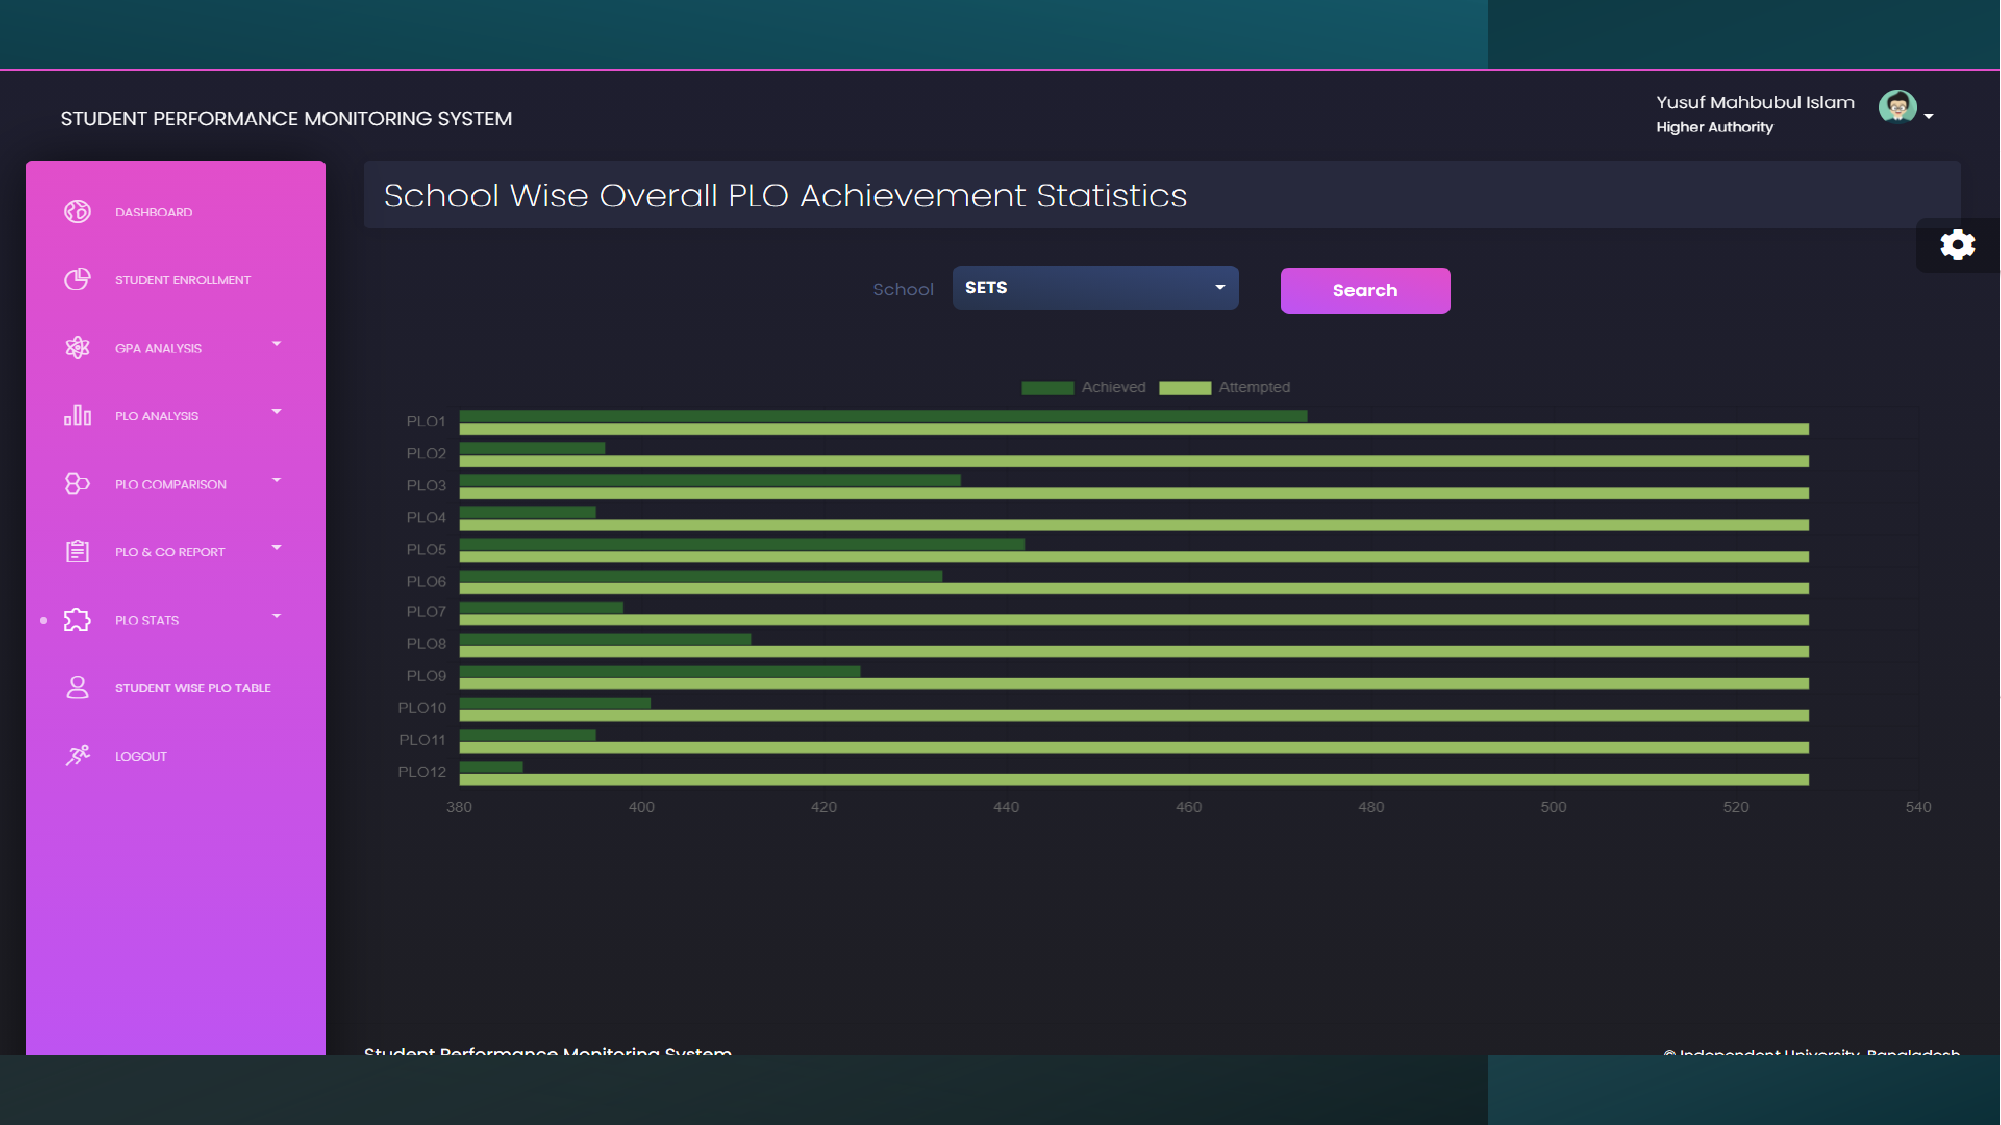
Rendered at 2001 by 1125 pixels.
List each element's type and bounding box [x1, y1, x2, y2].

text_box [0, 0, 1489, 69]
text_box [0, 1055, 2000, 1125]
text_box [1489, 0, 2000, 69]
picture [0, 69, 2000, 1055]
